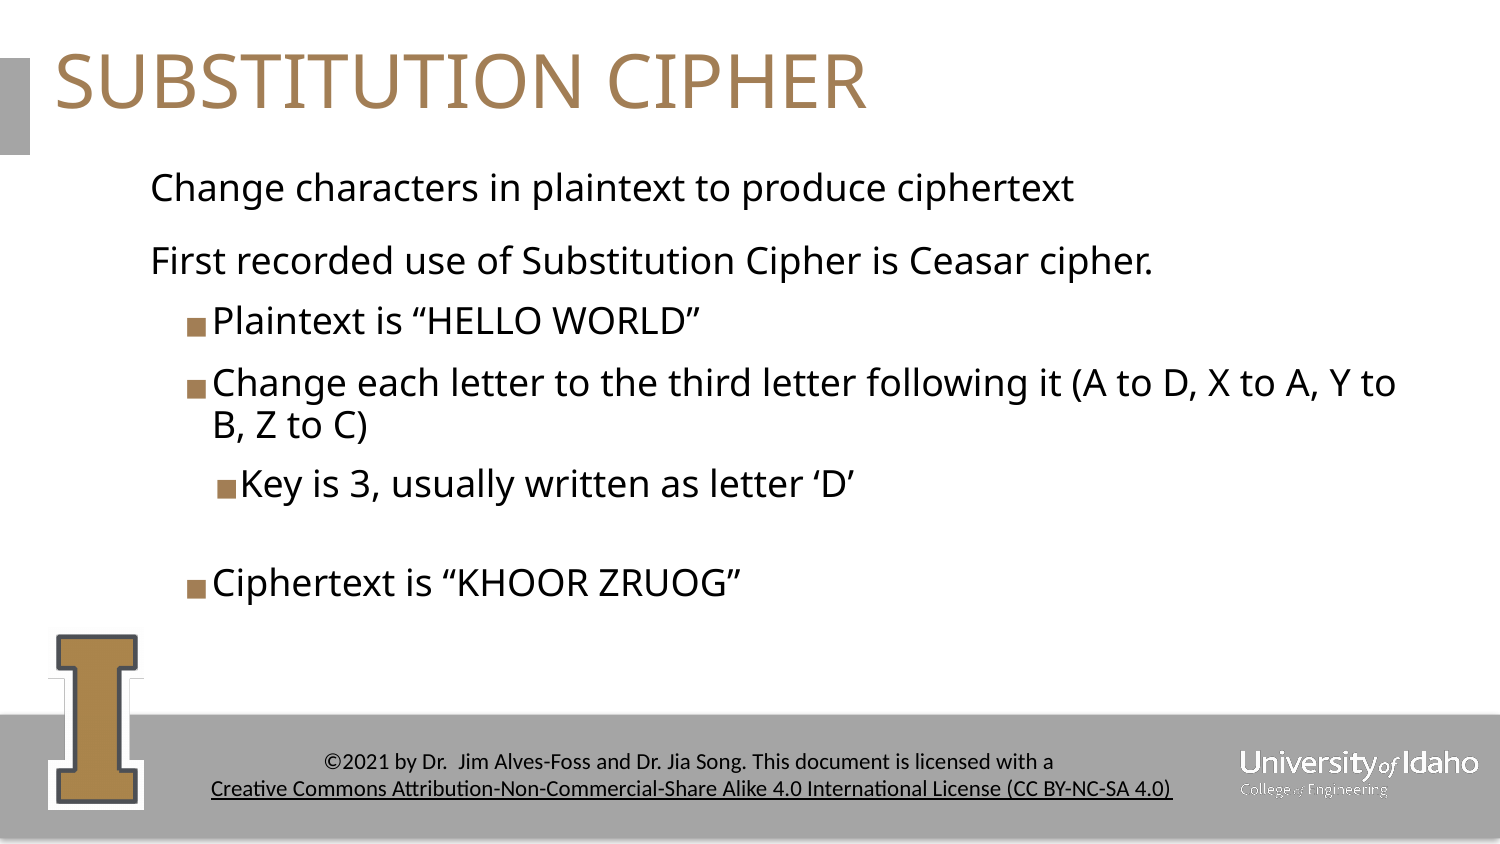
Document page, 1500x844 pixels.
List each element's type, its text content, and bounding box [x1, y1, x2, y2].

picture [1118, 658, 1500, 844]
list Change characters in plaintext to produce ciphertext First recorded use of Substitution Cipher is Ceasar cipher. Plaintext is “HELLO WORLD” Change each letter to the third letter following it (A to D, X to A, Y to B, Z to C) Key is 3, usually written as letter ‘D’ Ciphertext is “KHOOR ZRUOG” [150, 154, 1405, 697]
title SUBSTITUTION CIPHER [54, 33, 1405, 128]
picture [48, 627, 144, 810]
